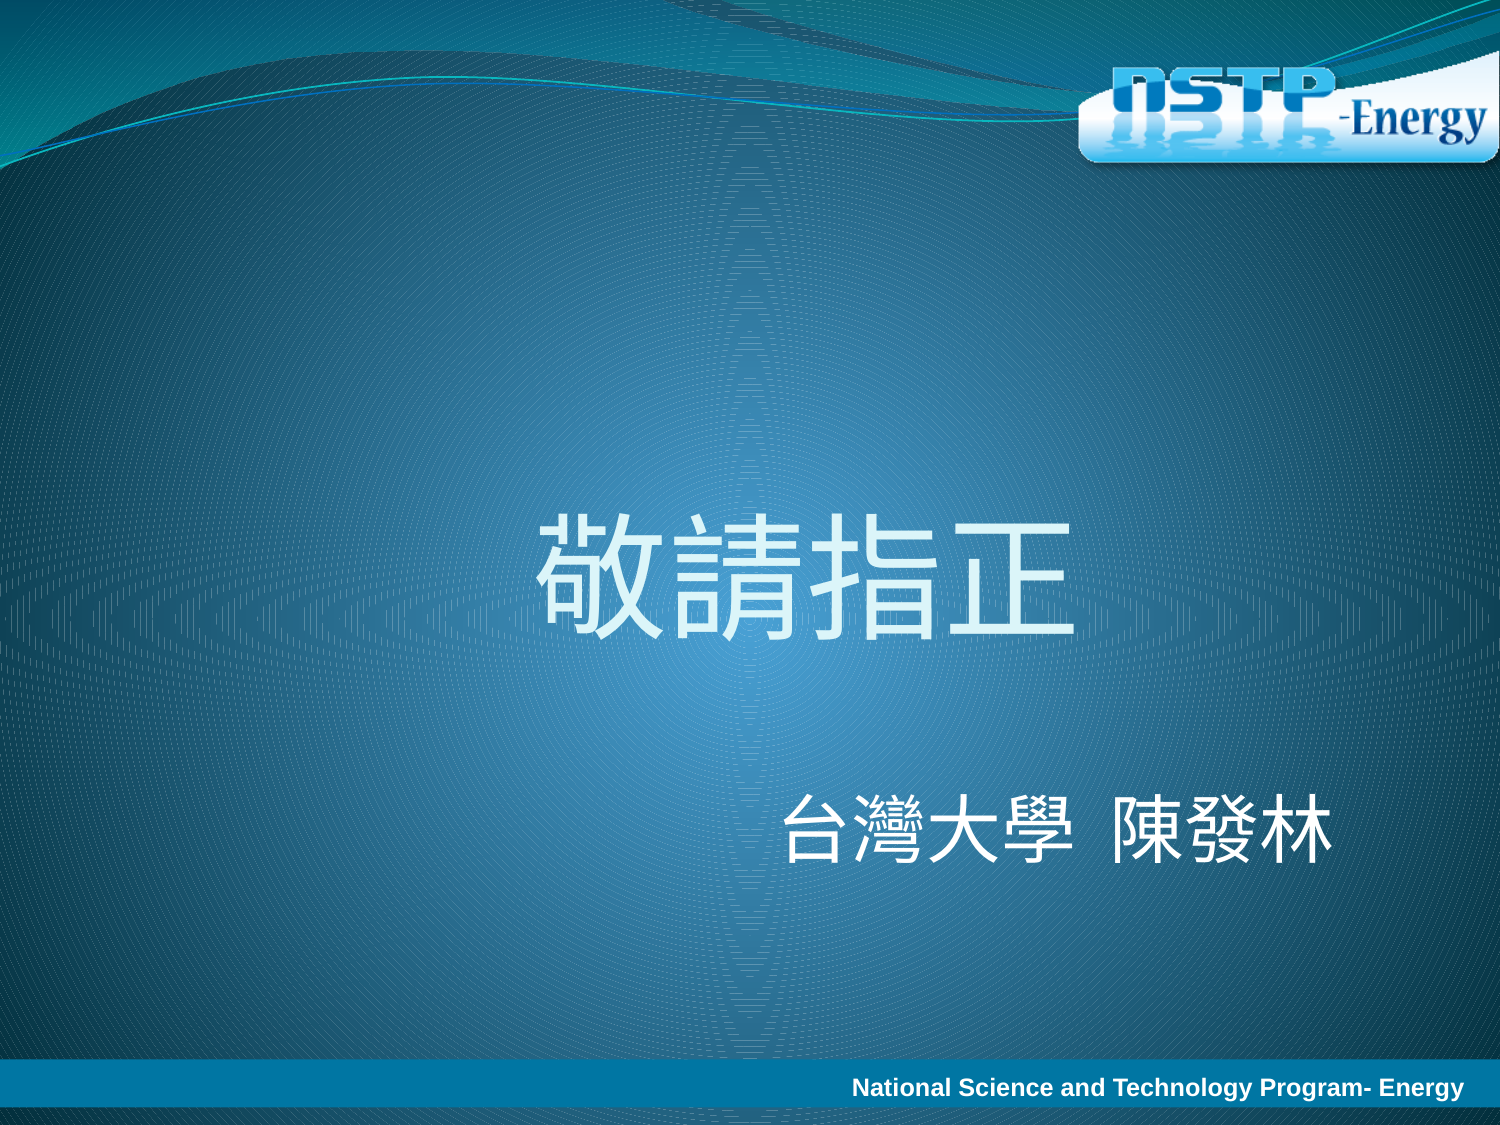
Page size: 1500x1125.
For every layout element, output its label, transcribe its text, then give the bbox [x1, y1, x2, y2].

text_box 敬請指正 [516, 426, 1097, 800]
text_box [336, 397, 774, 977]
picture [1015, 40, 1500, 166]
text_box 台灣大學 陳發林 [761, 774, 1376, 880]
picture [1156, 36, 1177, 40]
